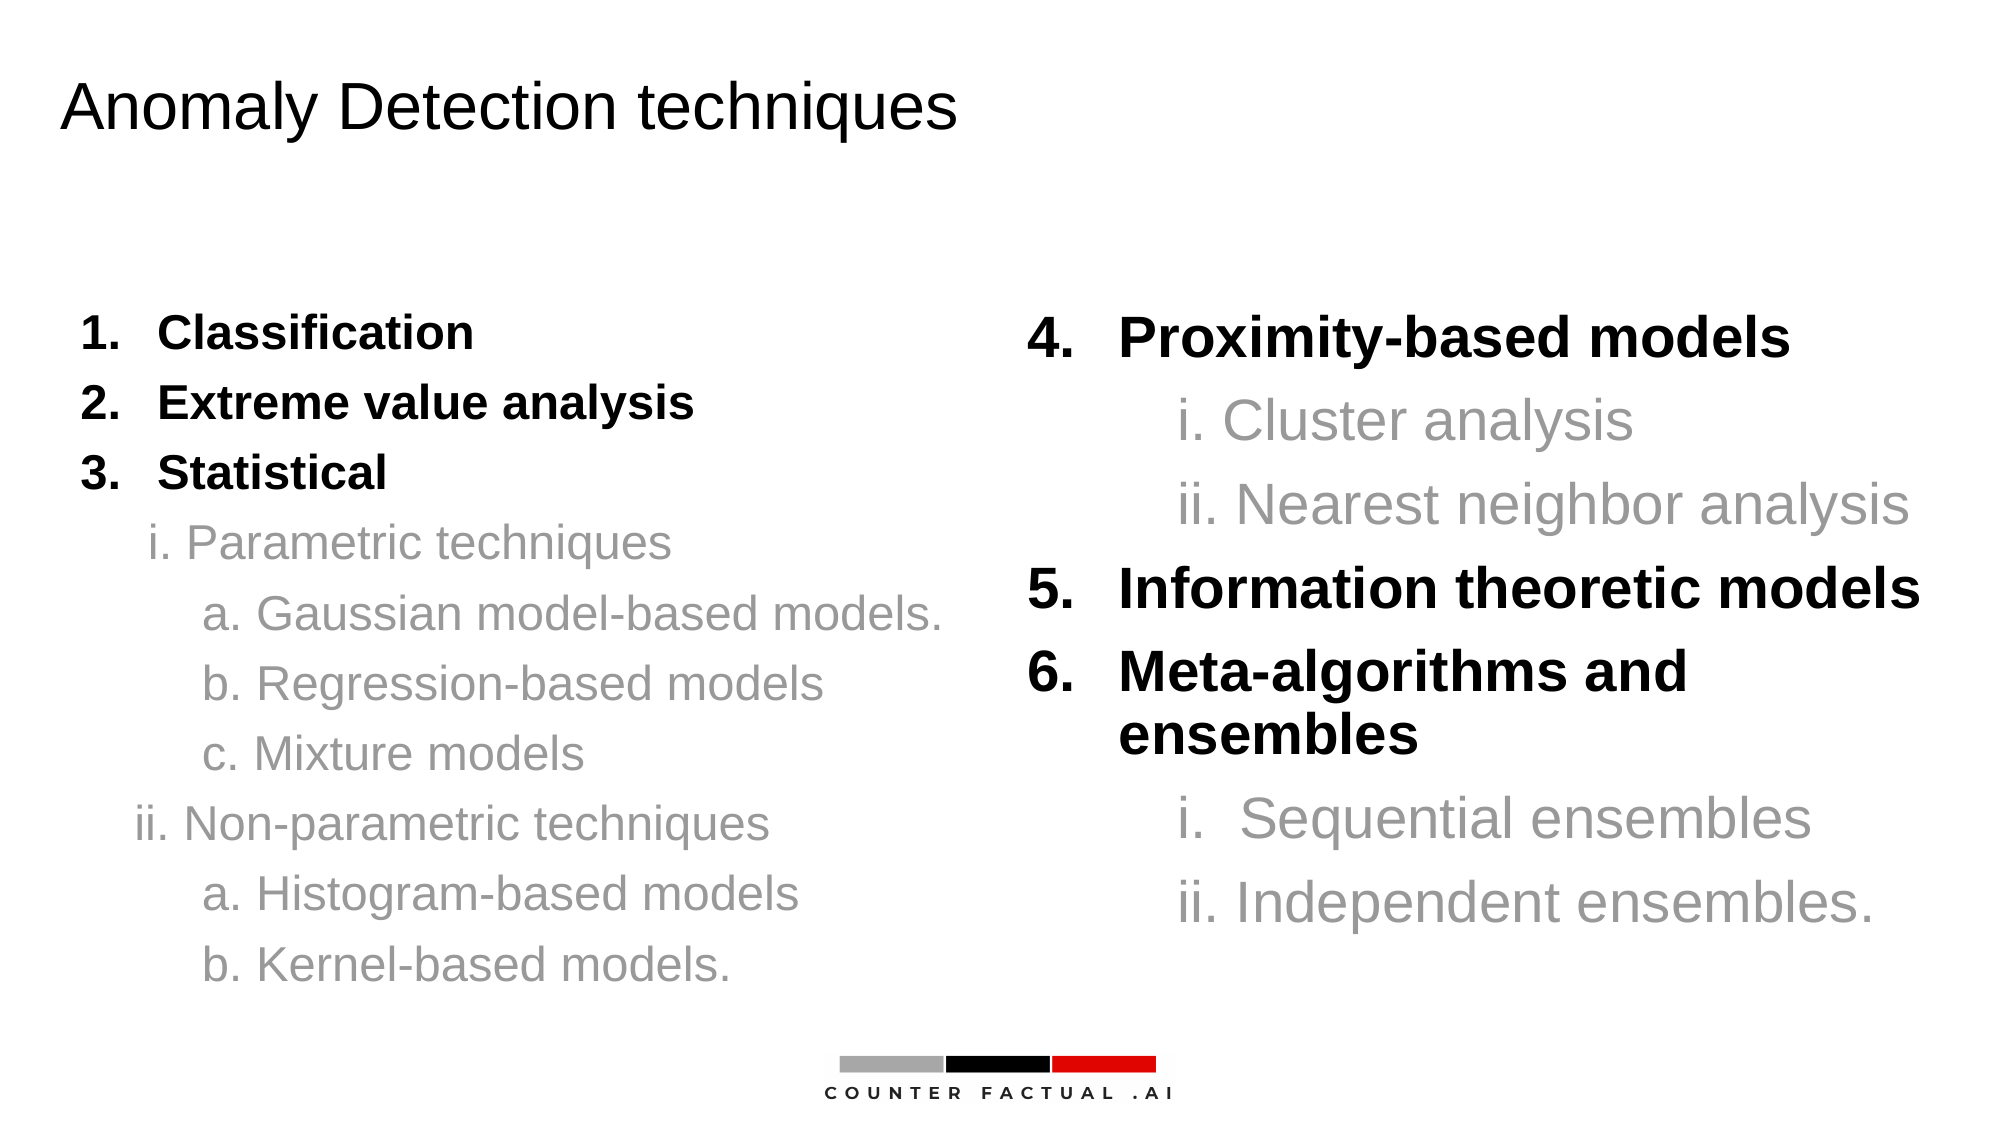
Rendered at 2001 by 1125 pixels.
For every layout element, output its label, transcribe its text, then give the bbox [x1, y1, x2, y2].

title Anomaly Detection techniques [0, 0, 2000, 217]
list Classification Extreme value analysis Statistical i. Parametric techniques a. Gaussian model-based models. b. Regression-based models c. Mixture models ii. Non-parametric techniques a. Histogram-based models b. Kernel-based models. [65, 299, 1000, 1014]
picture [823, 1054, 1177, 1103]
list Proximity-based models i. Cluster analysis ii. Nearest neighbor analysis Information theoretic models Meta-algorithms and ensembles i. Sequential ensembles ii. Independent ensembles. [1012, 299, 1970, 1014]
